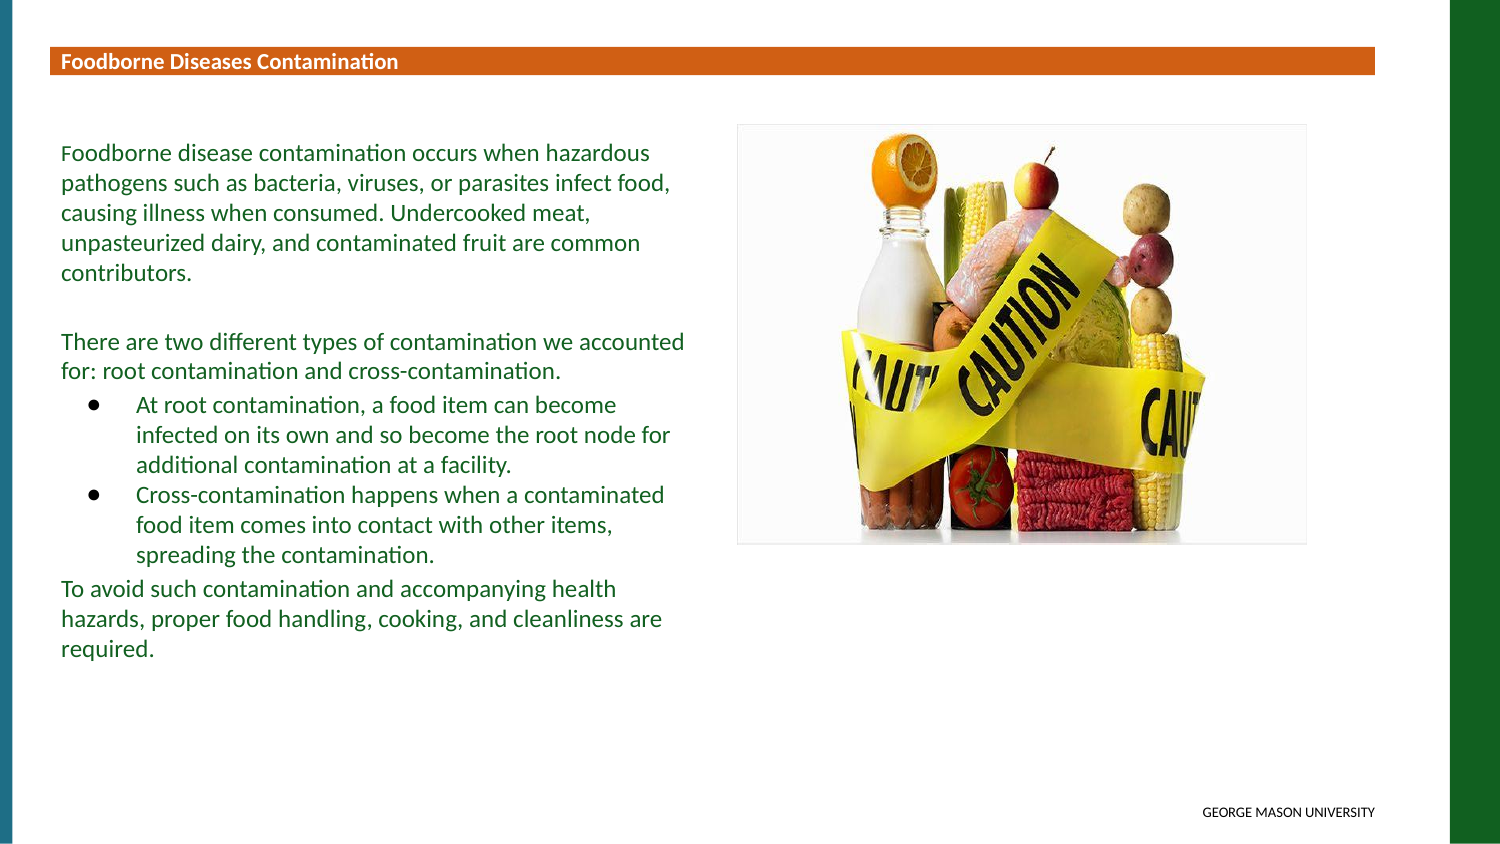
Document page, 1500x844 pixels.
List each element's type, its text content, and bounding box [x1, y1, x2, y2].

list Foodborne Diseases Contamination [50, 46, 1375, 76]
picture [736, 123, 1307, 545]
list Foodborne disease contamination occurs when hazardous pathogens such as bacteria, viruses, or parasites infect food, causing illness when consumed. Undercooked meat, unpasteurized dairy, and contaminated fruit are common contributors. There are two different types of contamination we accounted for: root contamination and cross-contamination. At root contamination, a food item can become infected on its own and so become the root node for additional contamination at a facility. Cross-contamination happens when a contaminated food item comes into contact with other items, spreading the contamination. To avoid such contamination and accompanying health hazards, proper food handling, cooking, and cleanliness are required. [50, 131, 704, 751]
